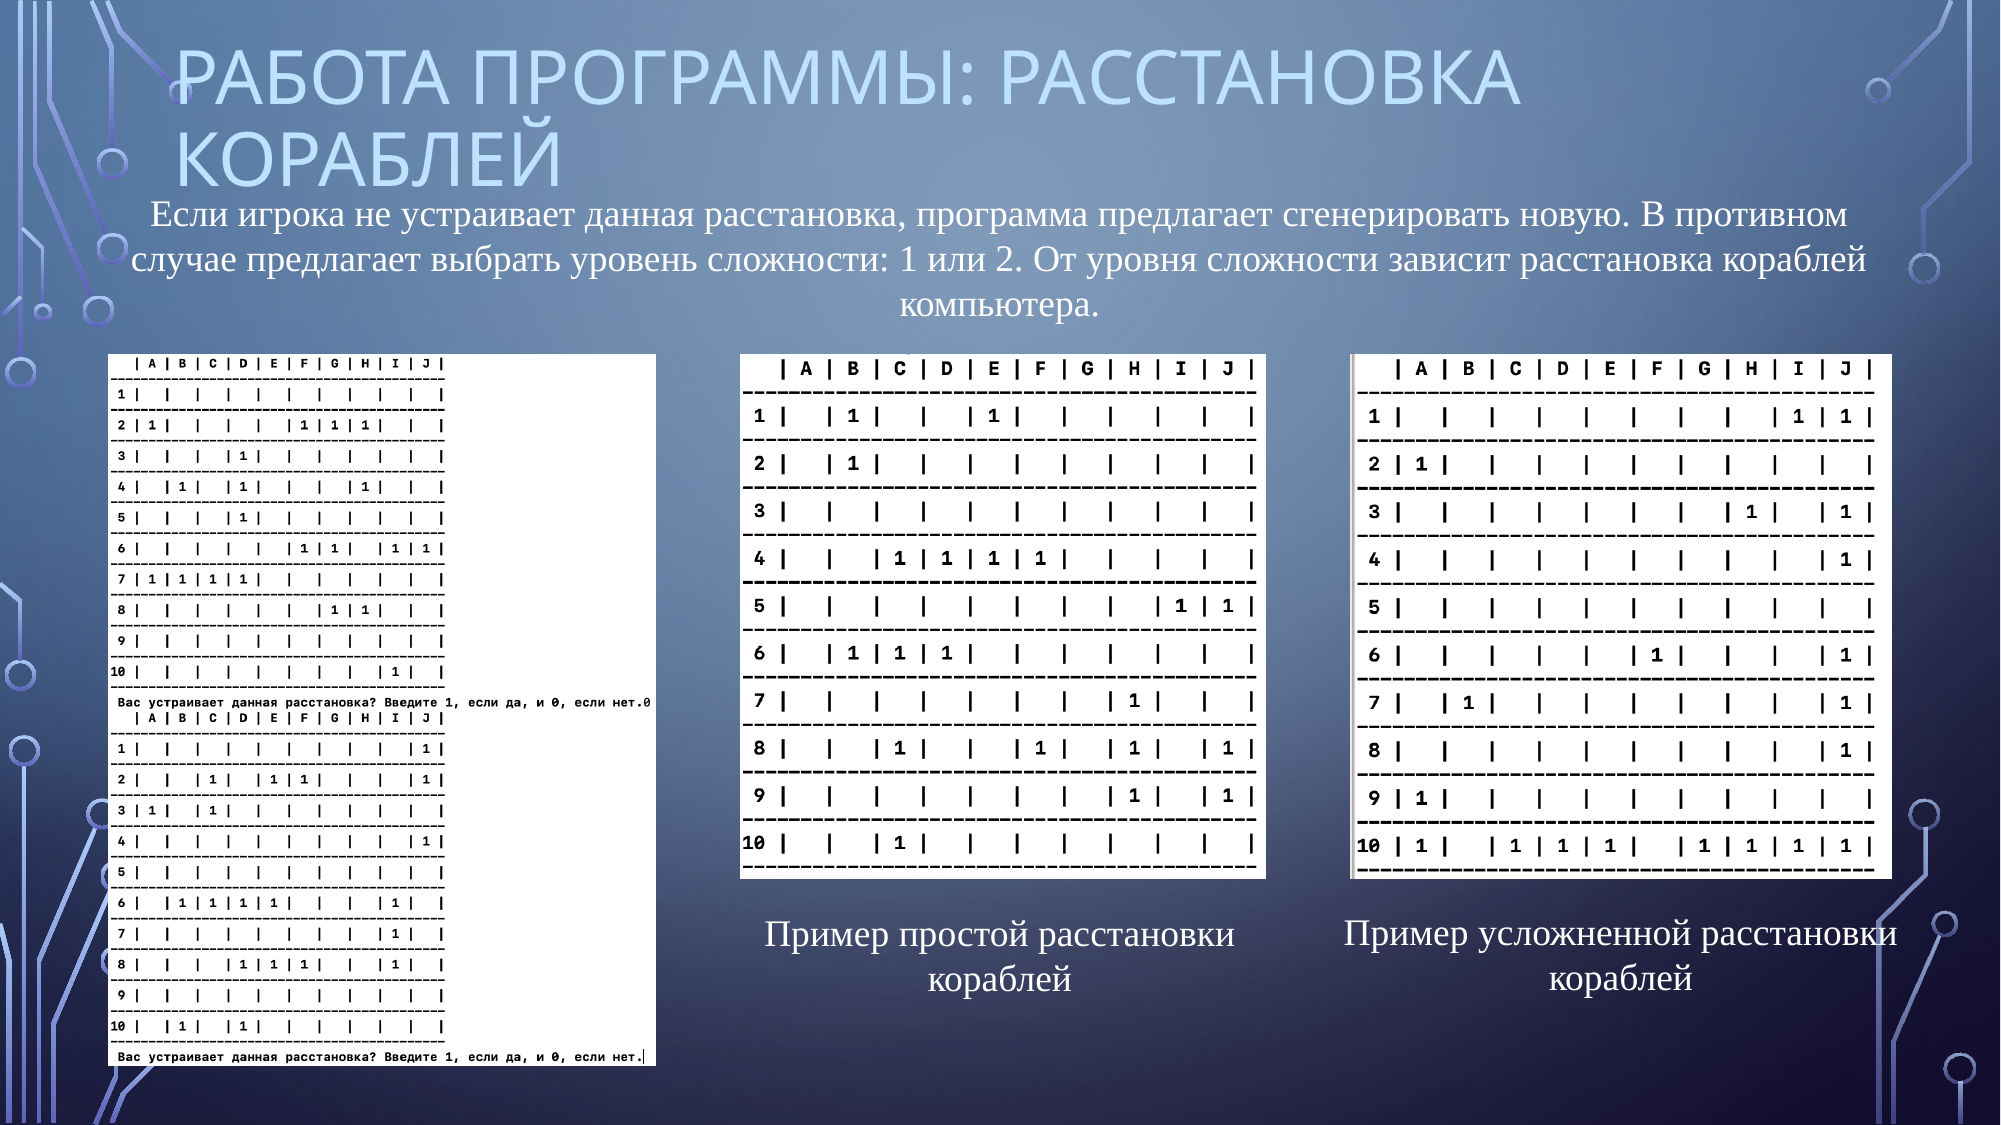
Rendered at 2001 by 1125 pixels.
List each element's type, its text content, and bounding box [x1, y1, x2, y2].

picture [1349, 354, 1892, 880]
text_box Пример простой расстановки кораблей [732, 901, 1268, 1007]
picture [107, 354, 656, 1066]
text_box Пример усложненной расстановки кораблей [1327, 900, 1916, 1006]
text_box Если игрока не устраивает данная расстановка, программа предлагает сгенерировать новую. В противном случае предлагает выбрать уровень сложности: 1 или 2. От уровня сложности зависит расстановка кораблей компьютера. [108, 181, 1892, 332]
title Работа программы: расстановка кораблей [158, 0, 1784, 181]
picture [739, 354, 1266, 880]
